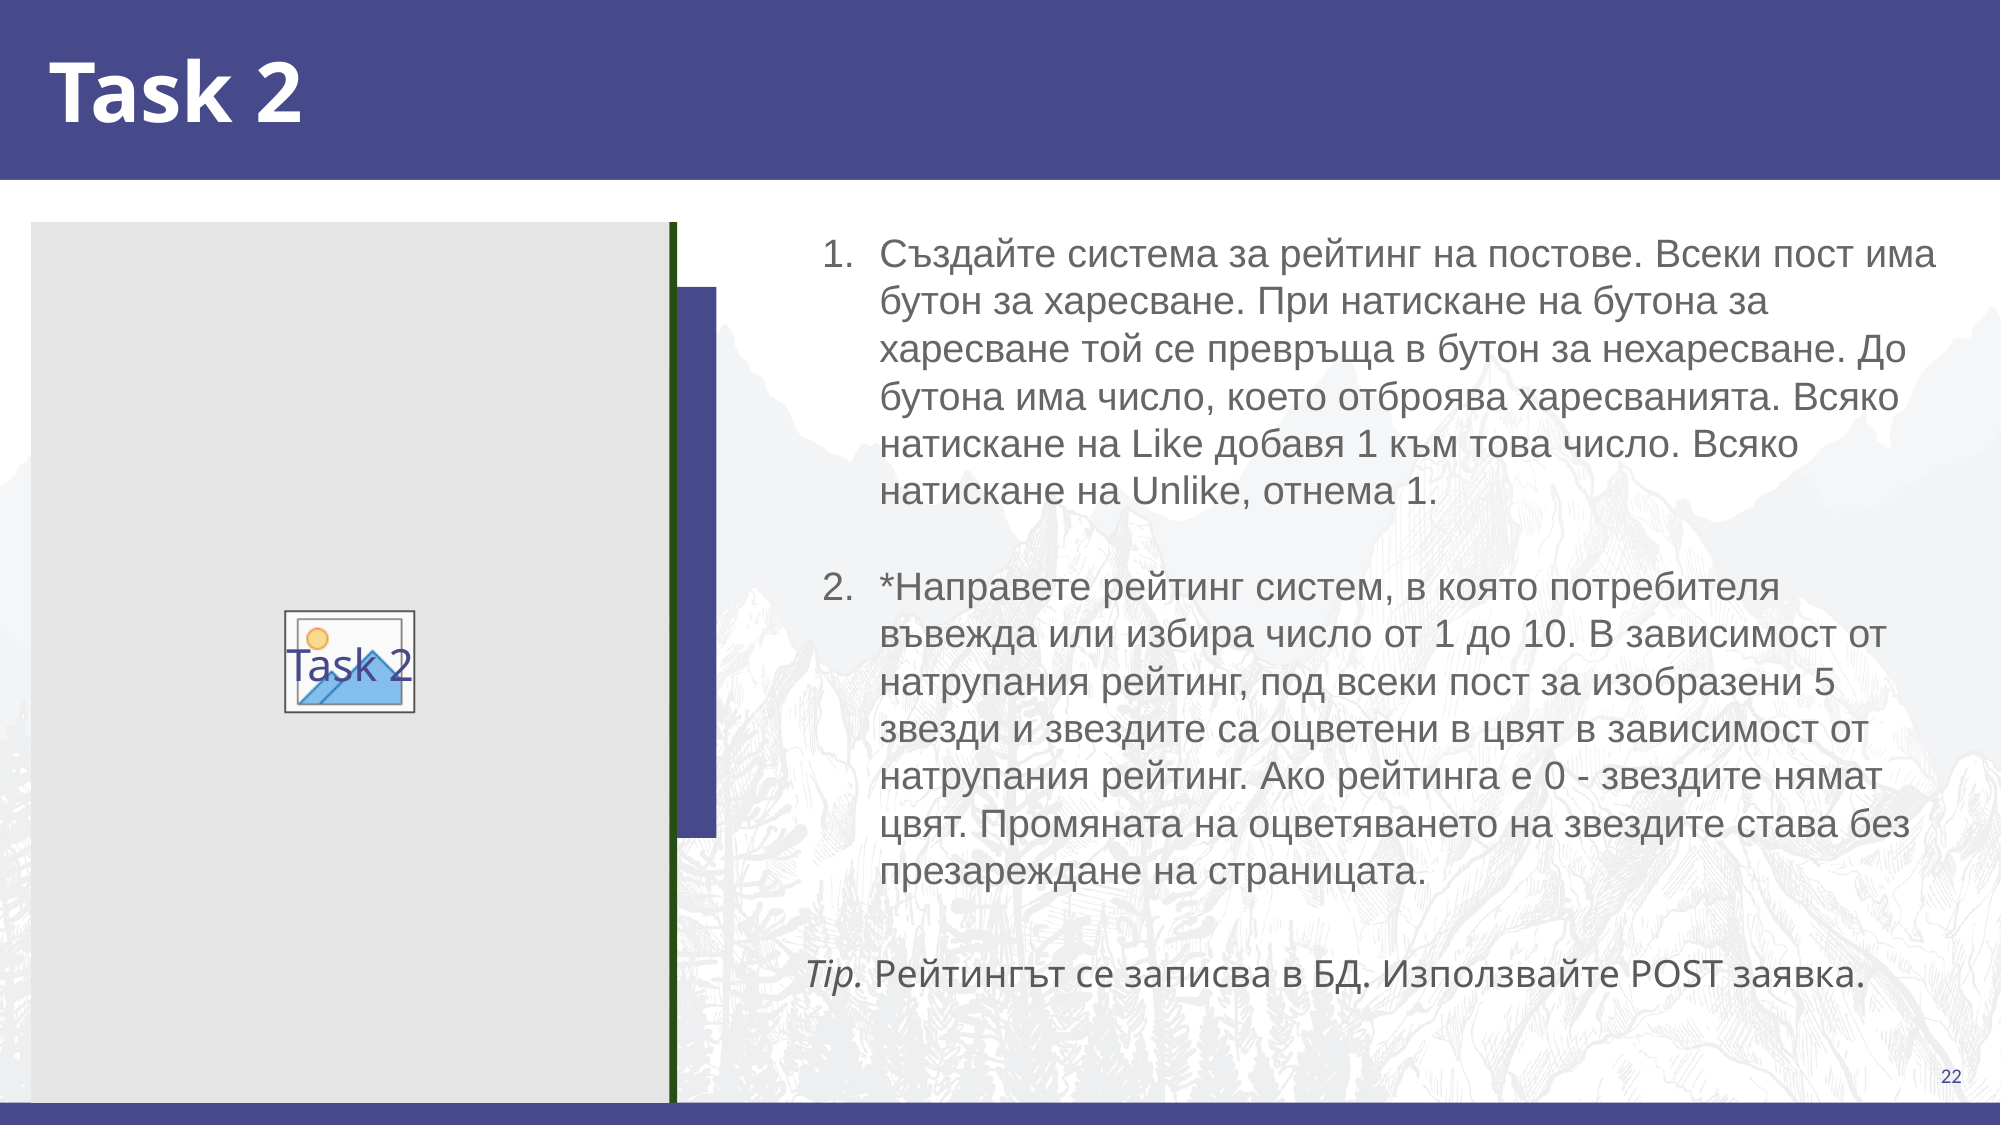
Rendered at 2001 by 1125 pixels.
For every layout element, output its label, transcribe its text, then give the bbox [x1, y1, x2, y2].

slide_number 22 [1897, 1049, 1968, 1101]
title Task 2 [31, 16, 1591, 162]
picture [30, 222, 670, 1103]
list Създайте система за рейтинг на постове. Всеки пост има бутон за харесване. При натискане на бутона за харесване той се превръща в бутон за нехаресване. До бутона има число, което отброява харесванията. Всяко натискане на Like добавя 1 към това число. Всяко натискане на Unlike, отнема 1. *Направете рейтинг систем, в която потребителя въвежда или избира число от 1 до 10. В зависимост от натрупания рейтинг, под всеки пост за изобразени 5 звезди и звездите са оцветени в цвят в зависимост от натрупания рейтинг. Ако рейтинга е 0 - звездите нямат цвят. Промяната на оцветяването на звездите става без презареждане на страницата. Tip. Рейтингът се записва в БД. Използвайте POST заявка. [786, 222, 1968, 1047]
